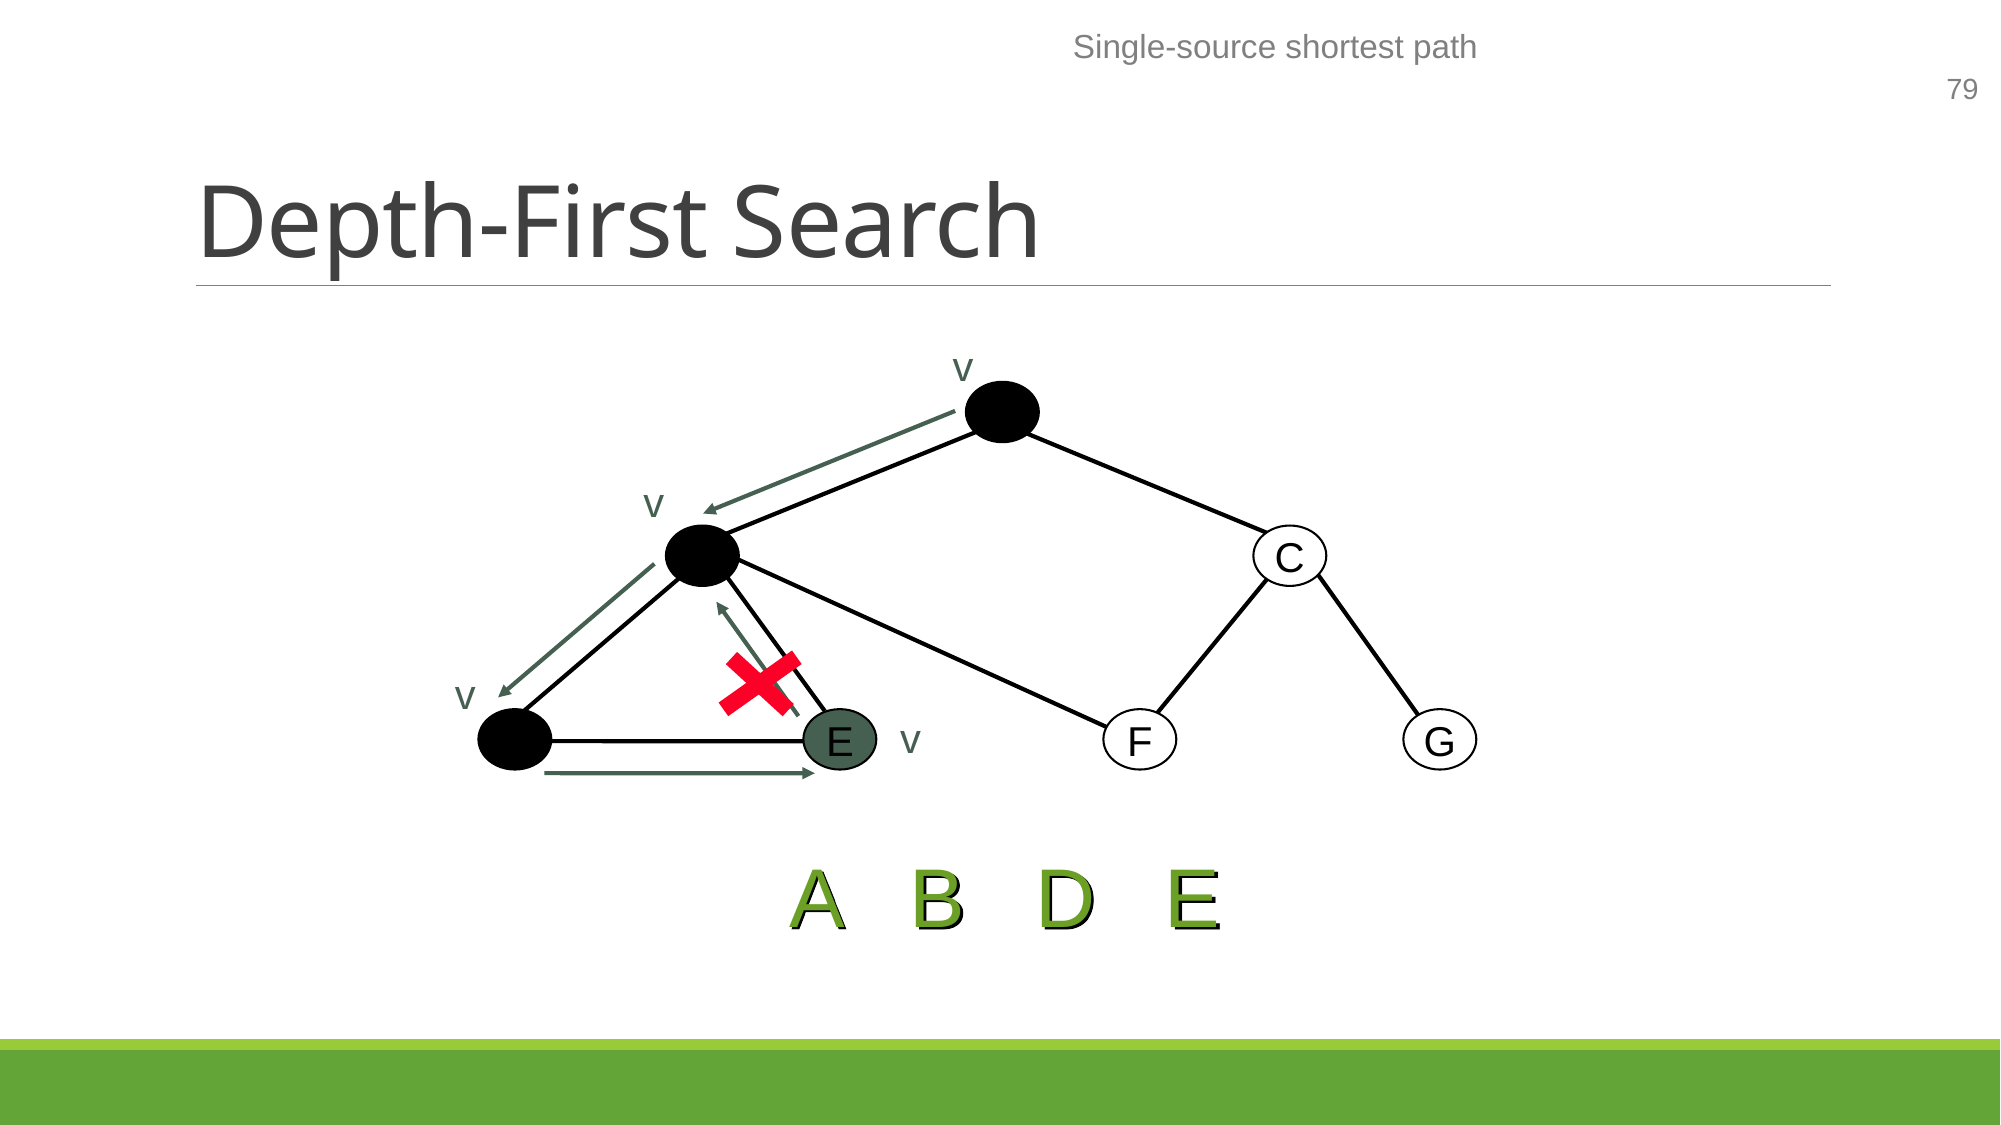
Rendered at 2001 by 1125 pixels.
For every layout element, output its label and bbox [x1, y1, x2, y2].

text_box [885, 704, 937, 770]
text_box [439, 660, 552, 772]
list [362, 324, 1638, 1000]
text_box [716, 601, 799, 717]
text_box [1103, 707, 1177, 772]
text_box [774, 836, 1236, 952]
text_box [1403, 707, 1477, 772]
text_box [498, 563, 655, 698]
title [180, 47, 1830, 285]
text_box [1253, 523, 1327, 588]
text_box [703, 410, 956, 515]
text_box [937, 332, 1039, 445]
text_box [628, 469, 739, 588]
text_box [544, 707, 877, 780]
